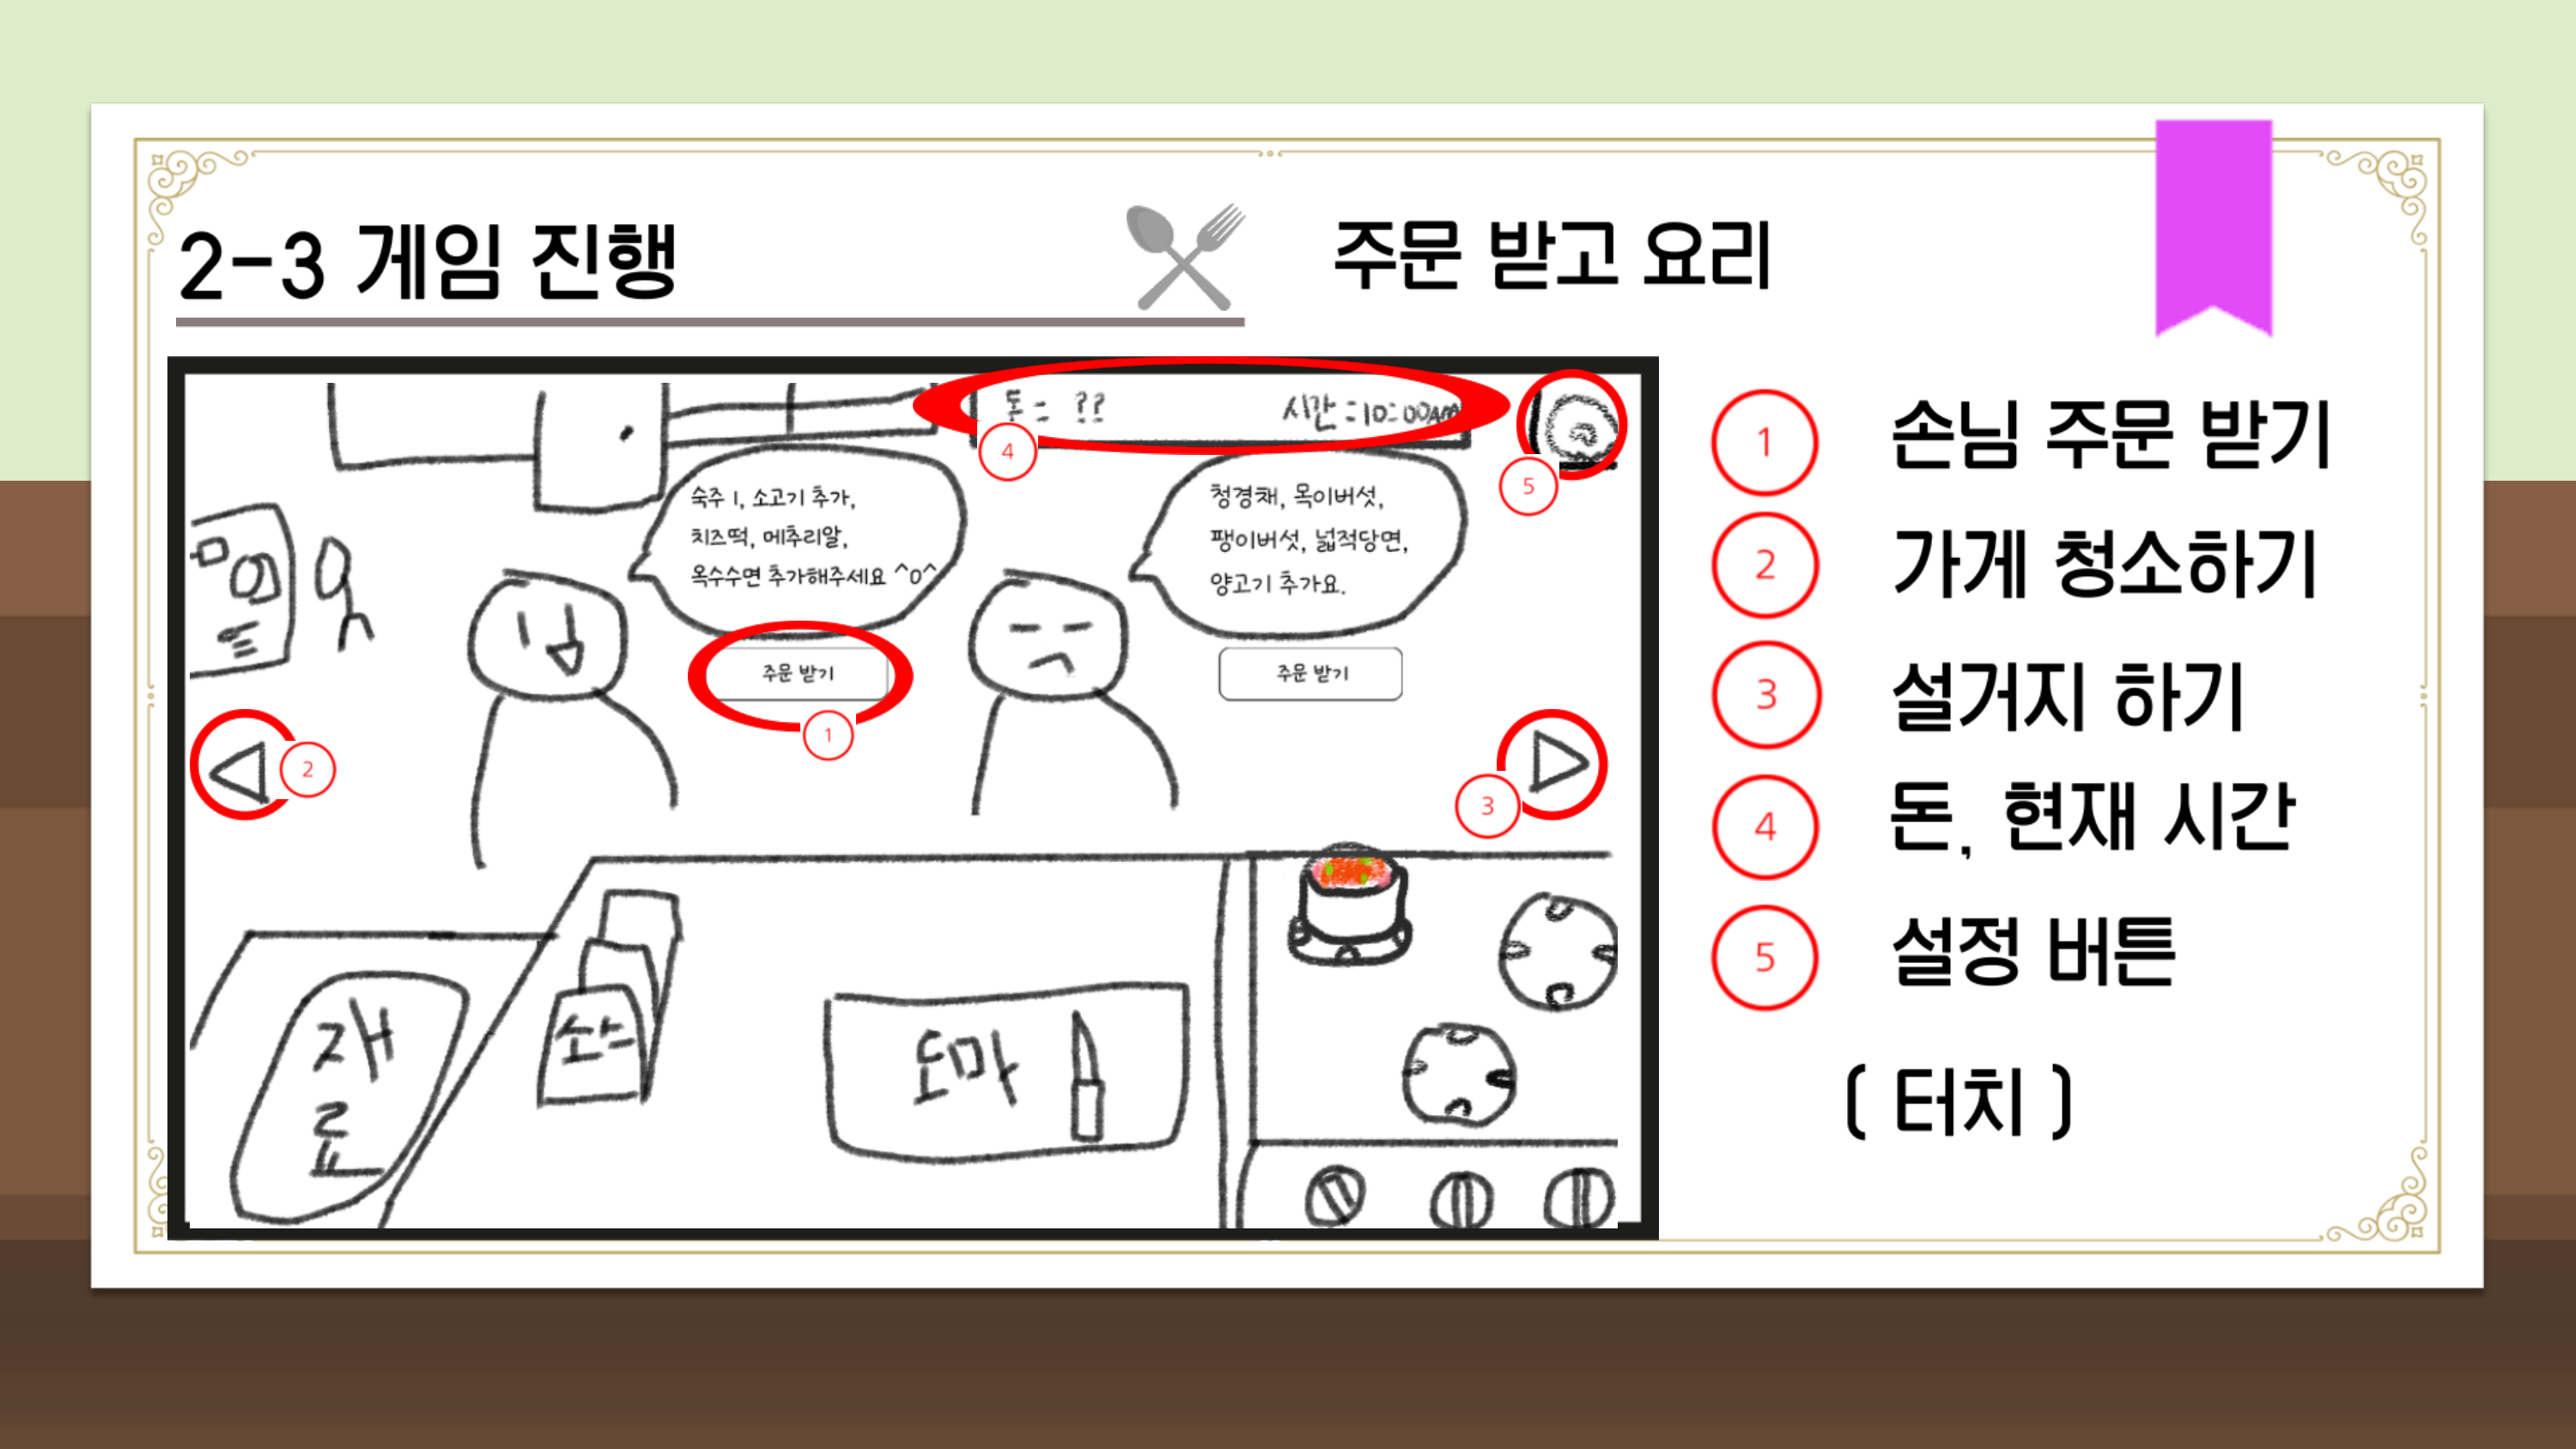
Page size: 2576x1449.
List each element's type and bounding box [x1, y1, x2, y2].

text_box [167, 356, 1659, 1240]
text_box [176, 203, 1247, 332]
text_box [80, 100, 2496, 1306]
text_box [2122, 100, 2328, 354]
picture [1321, 191, 1806, 328]
text_box [0, 480, 2576, 1449]
text_box [189, 1188, 1618, 1228]
text_box [189, 356, 2366, 1179]
